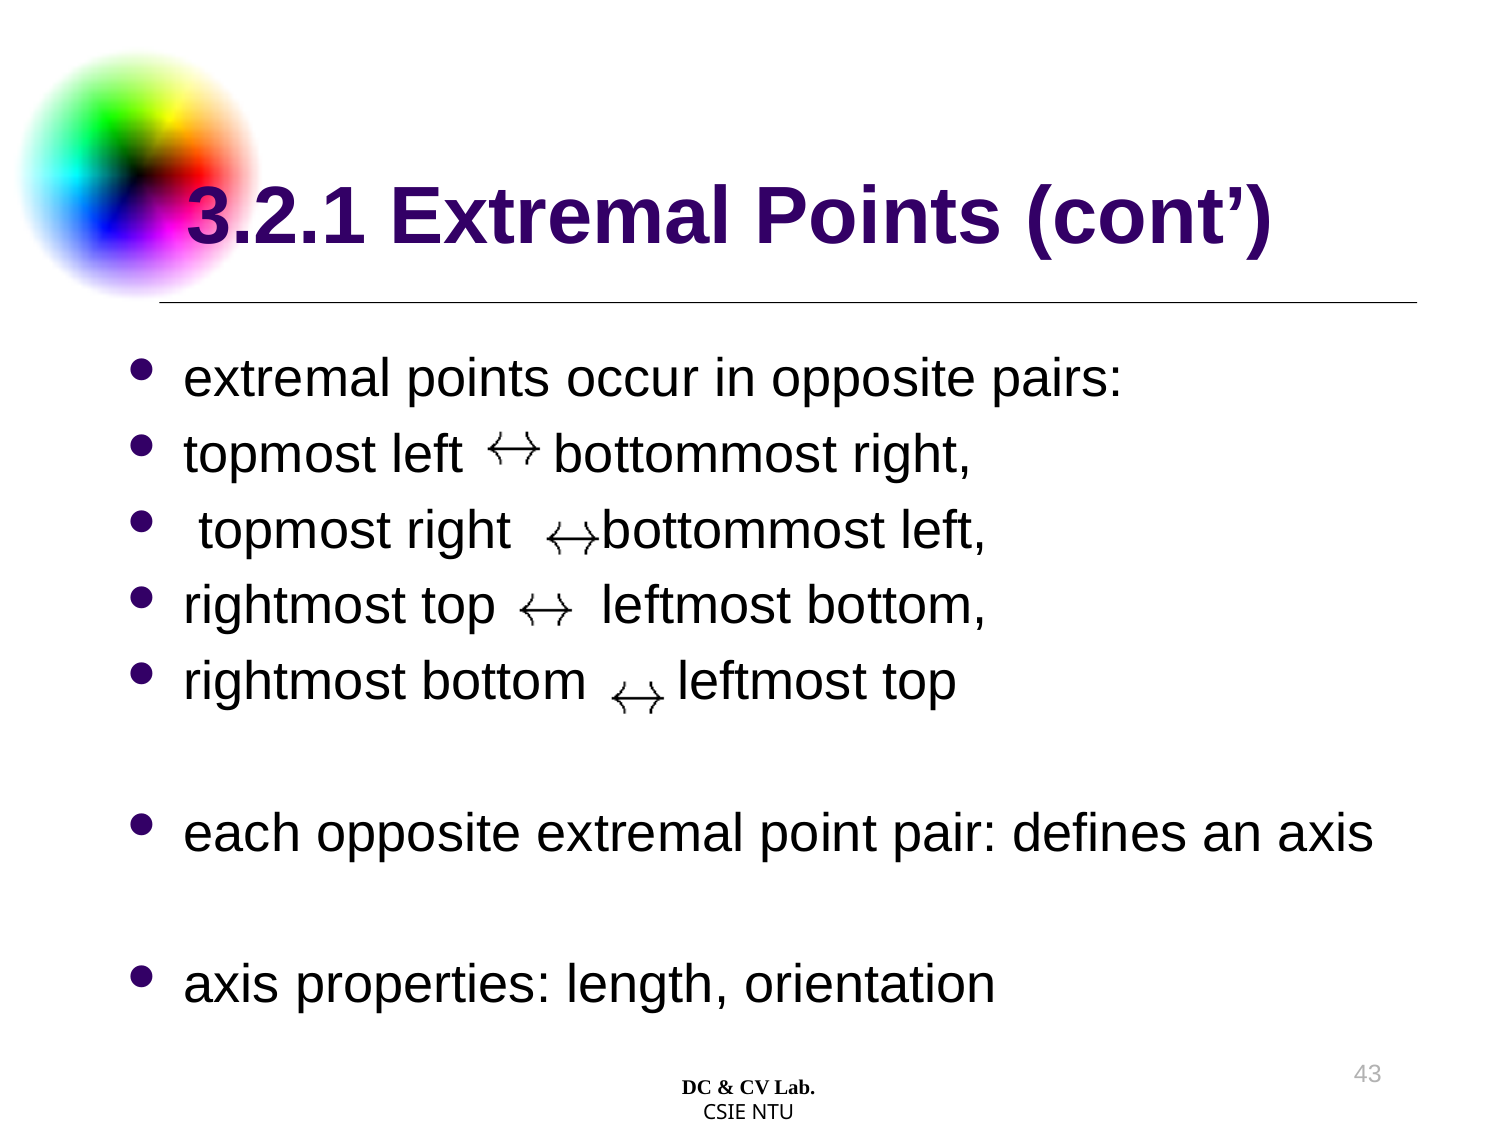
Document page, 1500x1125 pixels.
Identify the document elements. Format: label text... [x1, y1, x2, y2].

title 3.2.1 Extremal Points (cont’) [171, 54, 1500, 268]
footer DC & CV Lab. CSIE NTU [511, 1066, 987, 1125]
picture [516, 586, 576, 631]
picture [484, 424, 544, 470]
slide_number 43 [1059, 1042, 1397, 1103]
picture [0, 42, 272, 318]
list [543, 514, 603, 560]
list extremal points occur in opposite pairs: topmost left bottommost right, topmost right bottommost left, rightmost top leftmost bottom, rightmost bottom leftmost top each opposite extremal point pair: defines an axis axis properties: length, orientation [112, 334, 1412, 1059]
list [608, 674, 668, 720]
